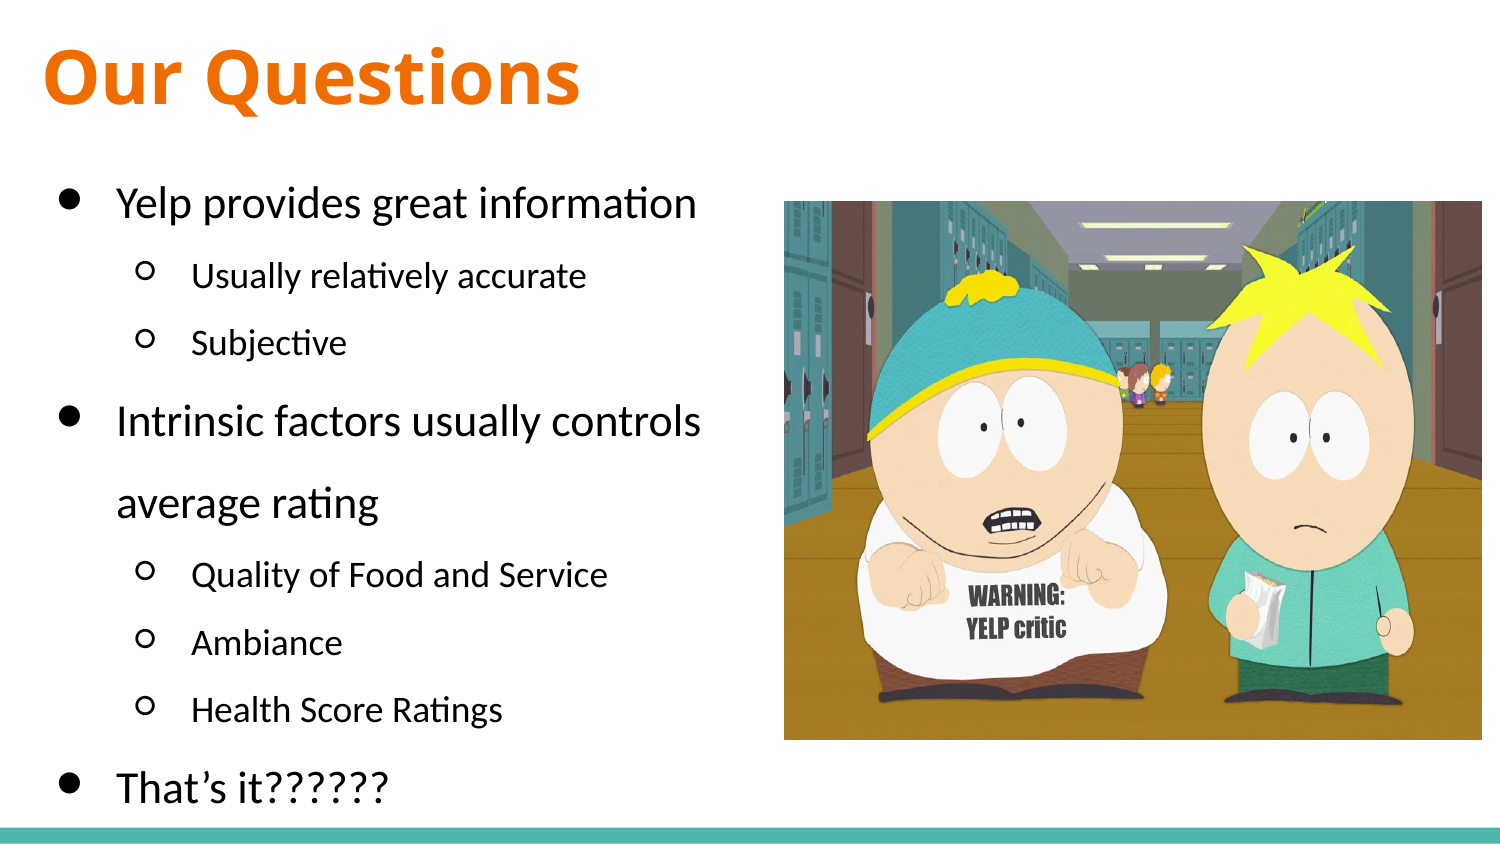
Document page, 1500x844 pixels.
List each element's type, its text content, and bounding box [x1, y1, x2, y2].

title Our Questions [26, 14, 1424, 131]
picture [784, 201, 1483, 741]
list Yelp provides great information Usually relatively accurate Subjective Intrinsic factors usually controls average rating Quality of Food and Service Ambiance Health Score Ratings That’s it?????? [26, 130, 824, 811]
